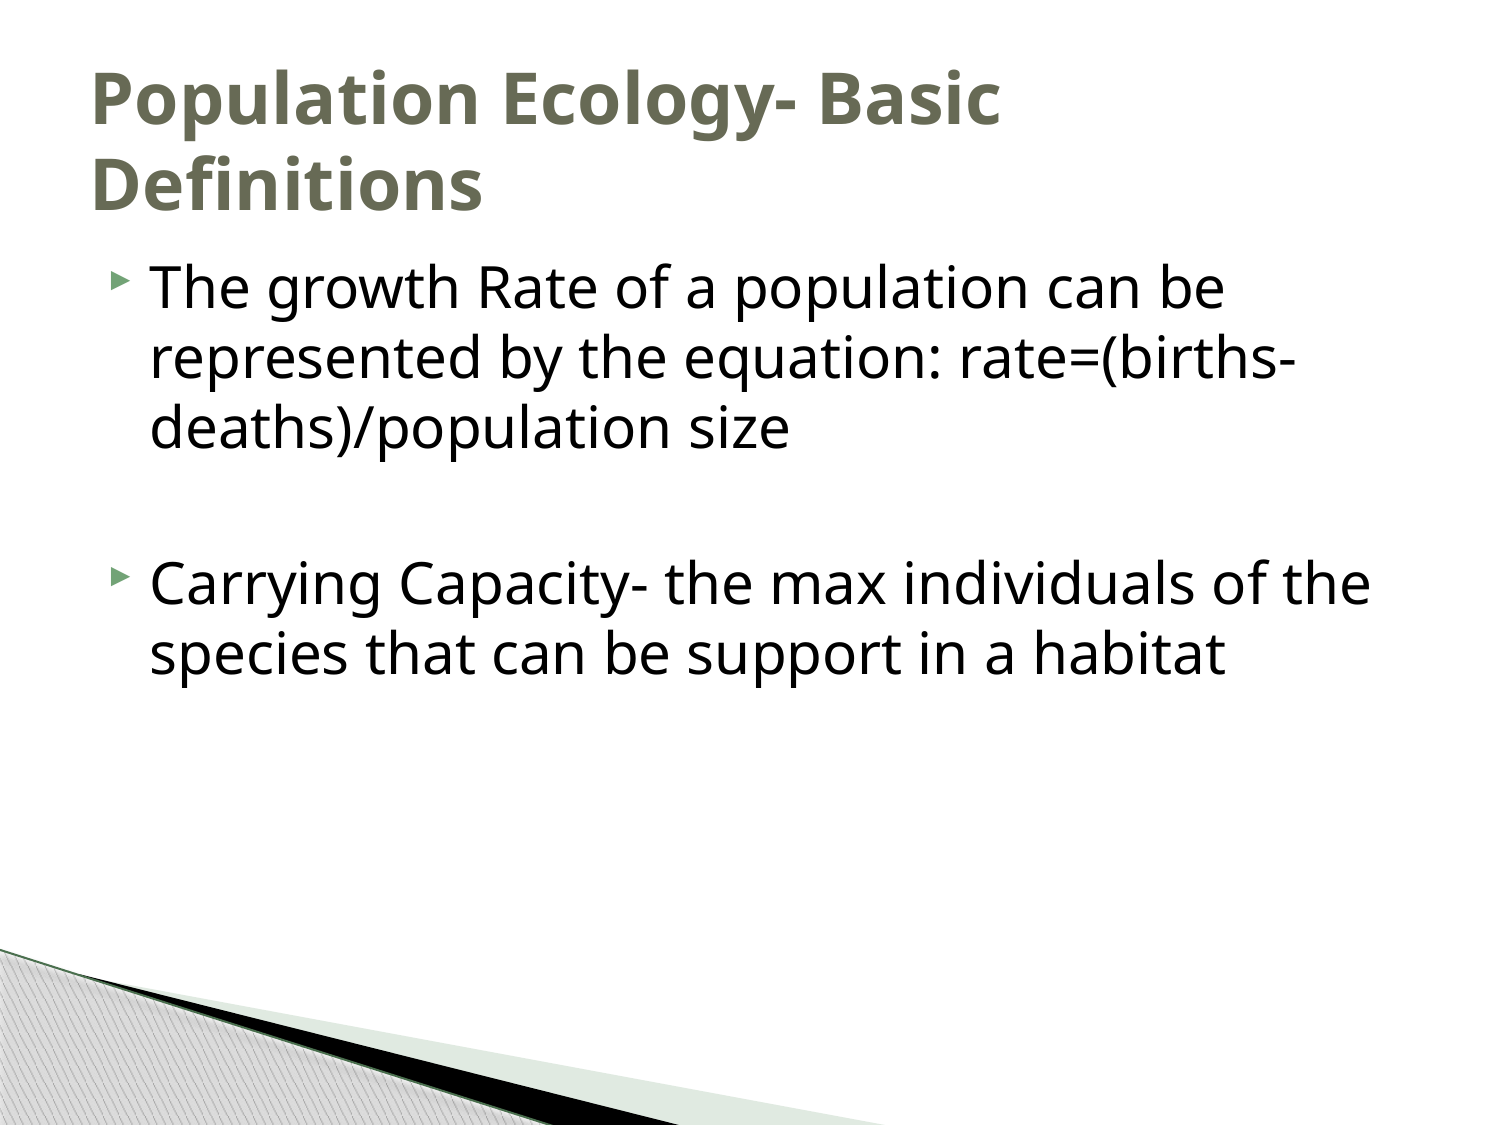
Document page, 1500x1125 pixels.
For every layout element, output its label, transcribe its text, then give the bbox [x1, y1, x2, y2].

list The growth Rate of a population can be represented by the equation: rate=(births-deaths)/population size Carrying Capacity- the max individuals of the species that can be support in a habitat [75, 243, 1425, 986]
title Population Ecology- Basic Definitions [75, 45, 1425, 233]
